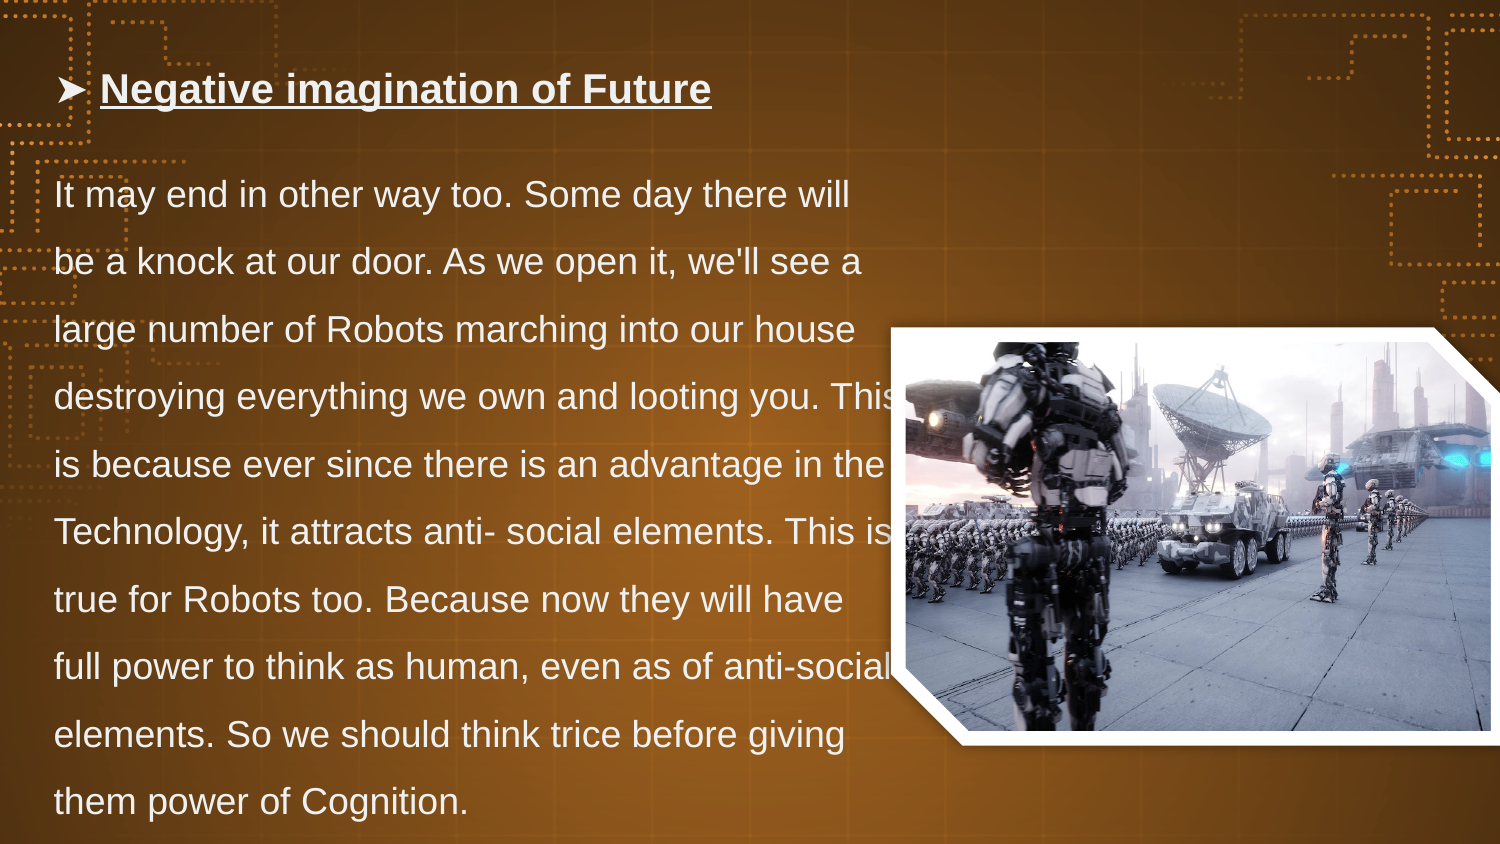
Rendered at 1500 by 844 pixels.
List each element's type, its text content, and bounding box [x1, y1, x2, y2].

text_box ➤ Negative imagination of Future It may end in other way too. Some day there will be a knock at our door. As we open it, we'll see a large number of Robots marching into our house destroying everything we own and looting you. This is because ever since there is an advantage in the Technology, it attracts anti- social elements. This is true for Robots too. Because now they will have full power to think as human, even as of anti-social elements. So we should think trice before giving them power of Cognition. [38, 54, 917, 830]
picture [898, 334, 1499, 739]
